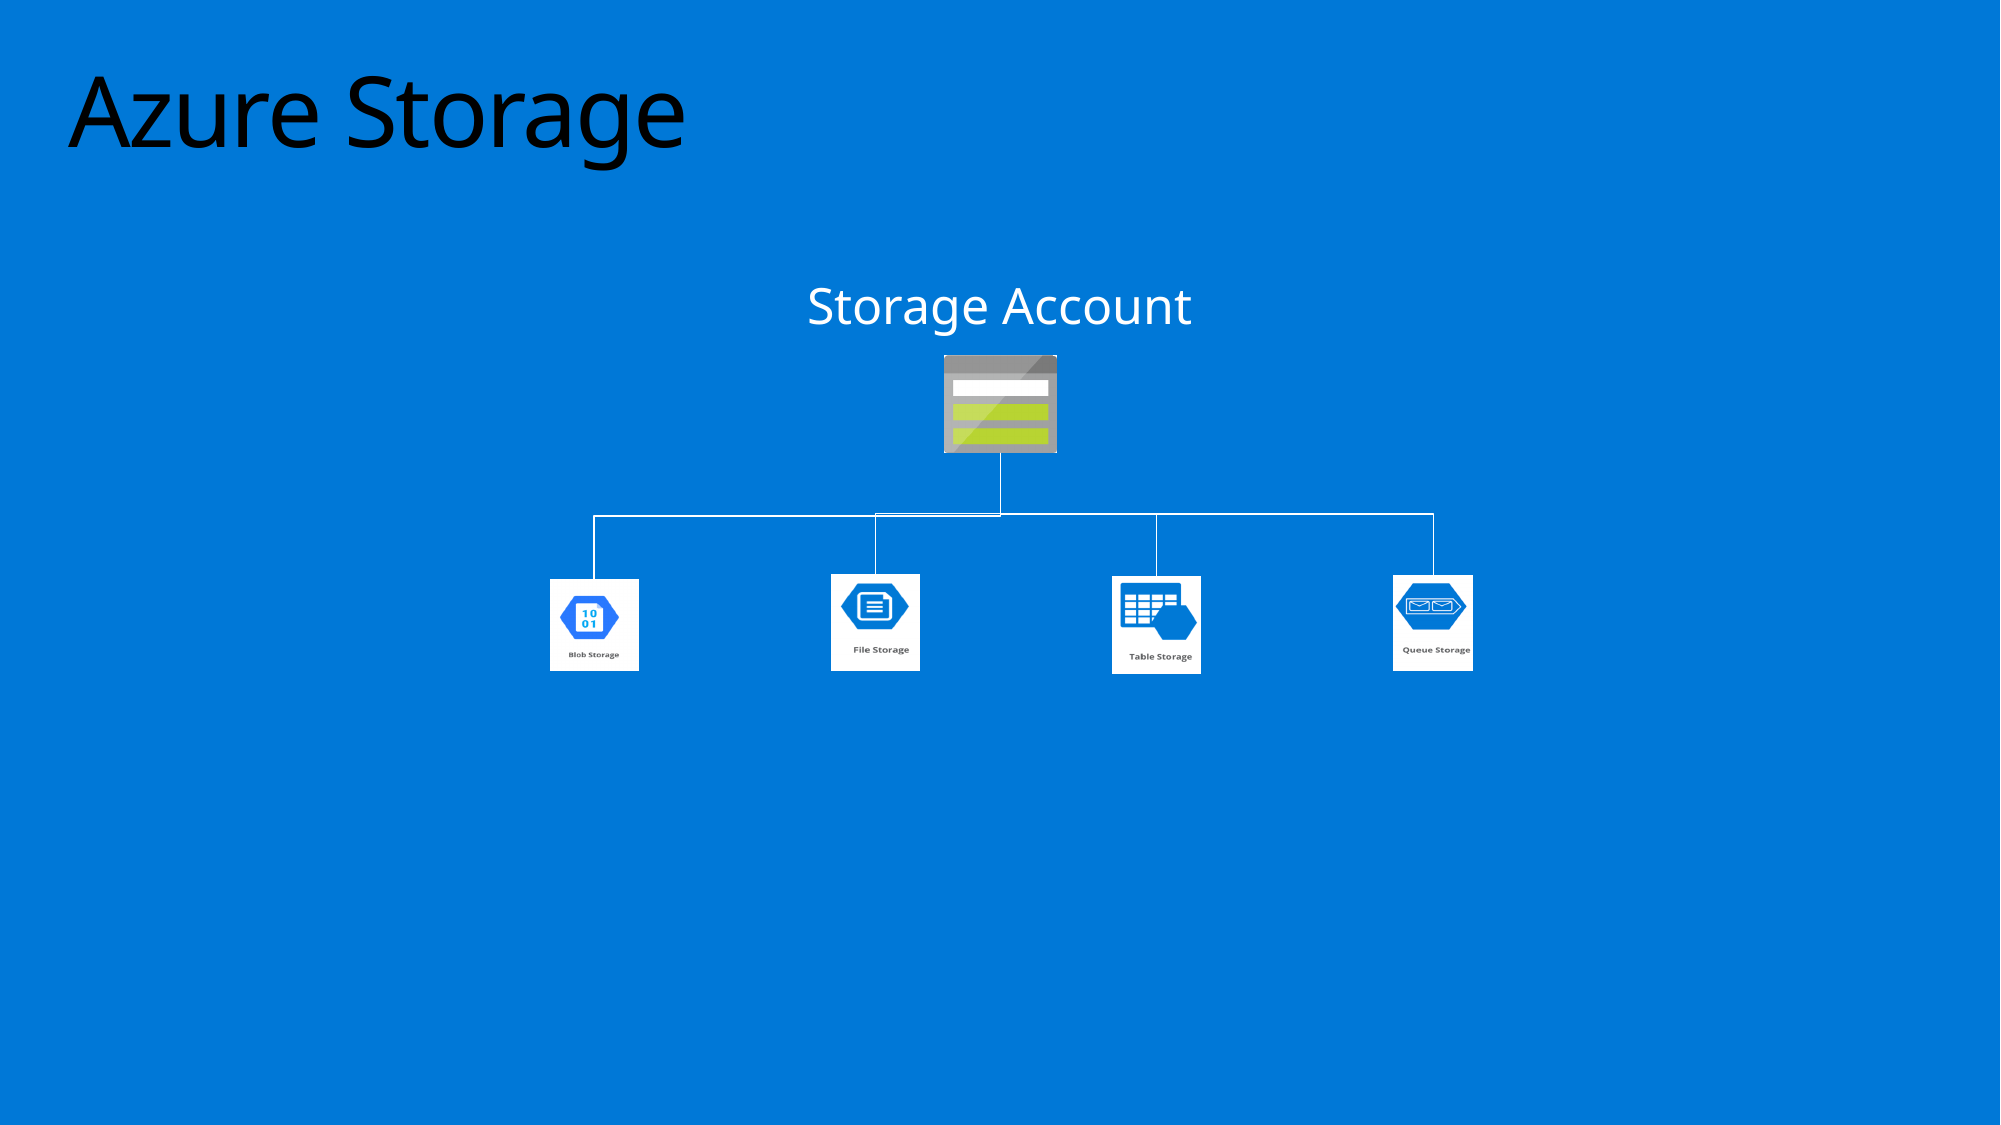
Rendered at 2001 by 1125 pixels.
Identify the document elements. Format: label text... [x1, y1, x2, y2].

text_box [549, 355, 1473, 674]
text_box Storage Account [777, 257, 1223, 355]
title Azure Storage [44, 47, 1957, 196]
